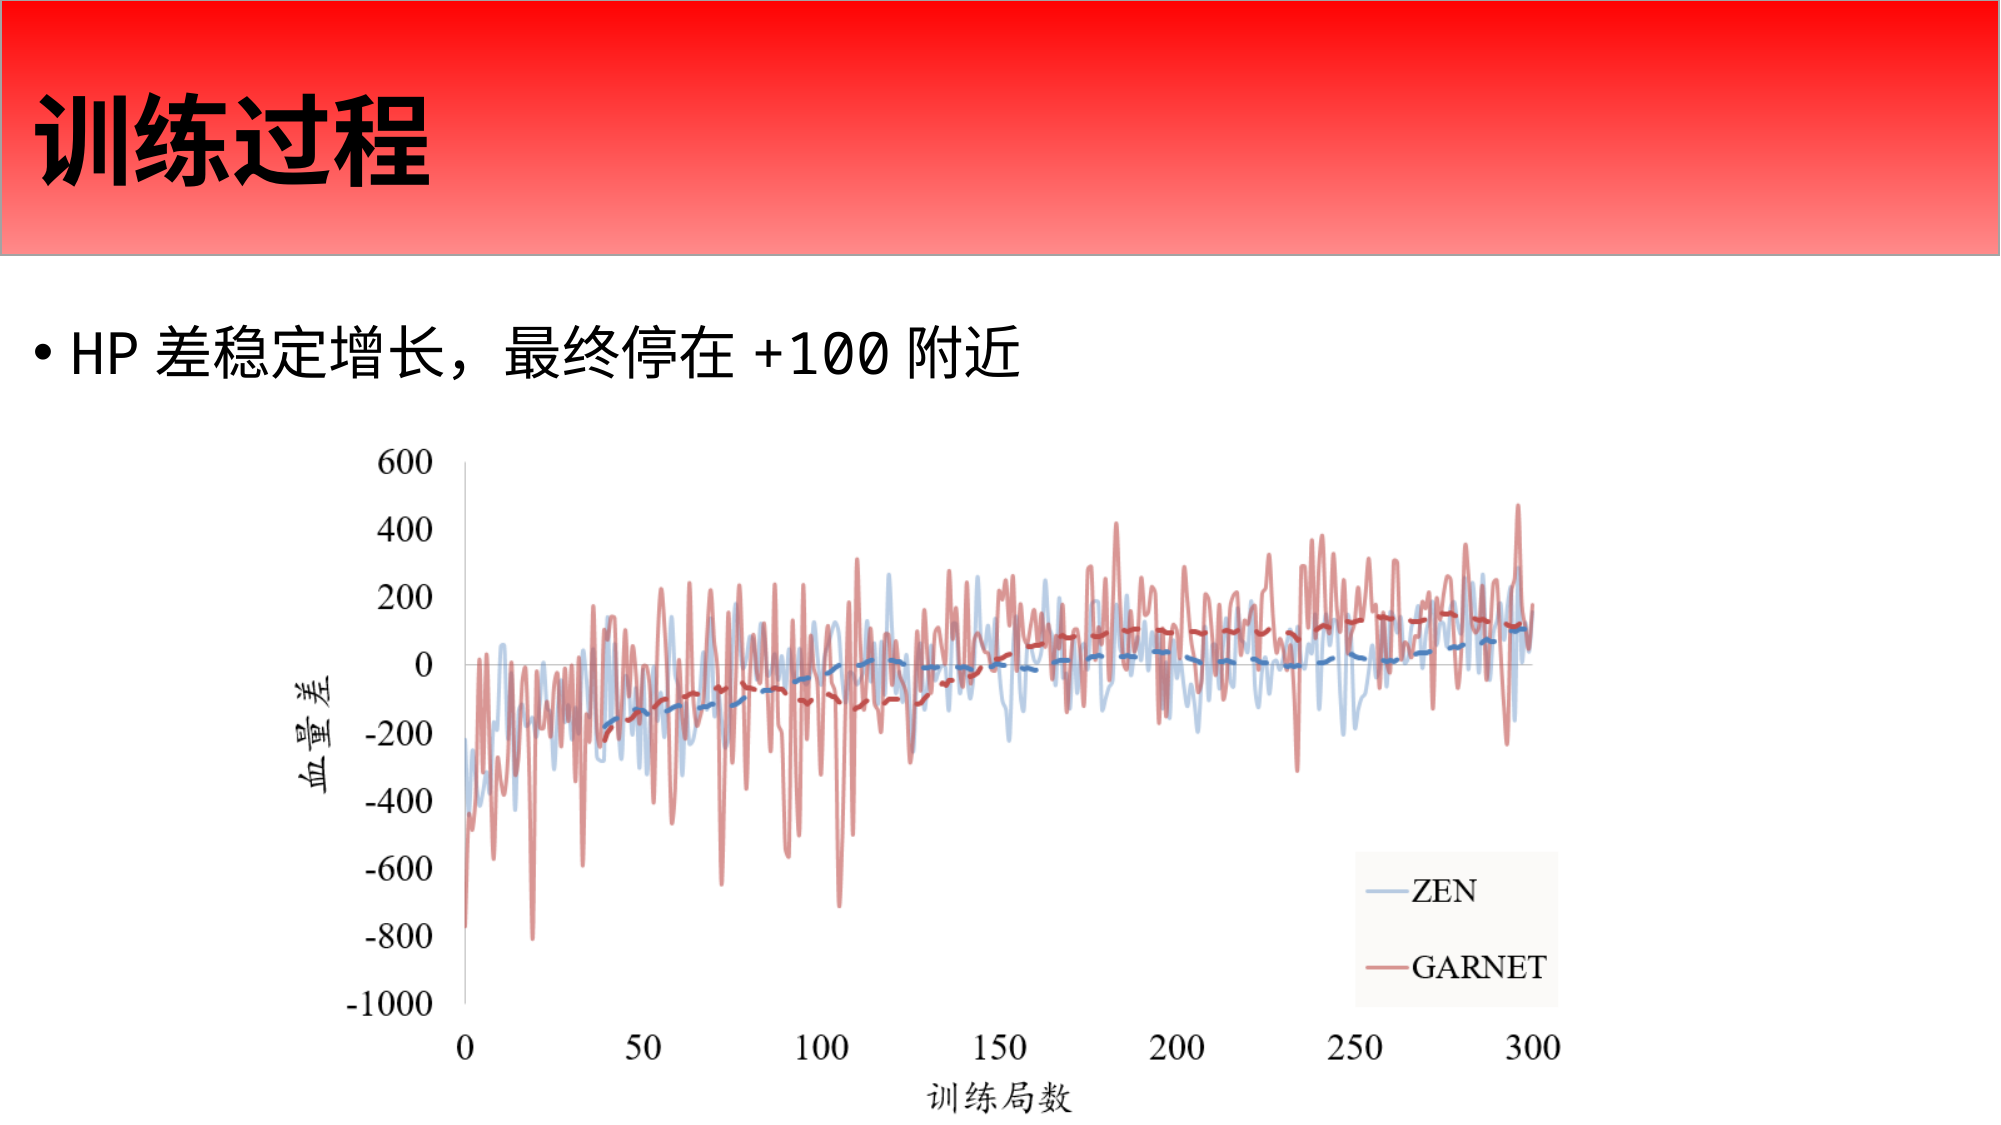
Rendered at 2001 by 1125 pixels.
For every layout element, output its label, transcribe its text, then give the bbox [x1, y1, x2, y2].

list HP差稳定增长，最终停在+100附近 [17, 274, 1986, 1121]
picture [272, 439, 1562, 1121]
title 训练过程 [17, 37, 1981, 256]
